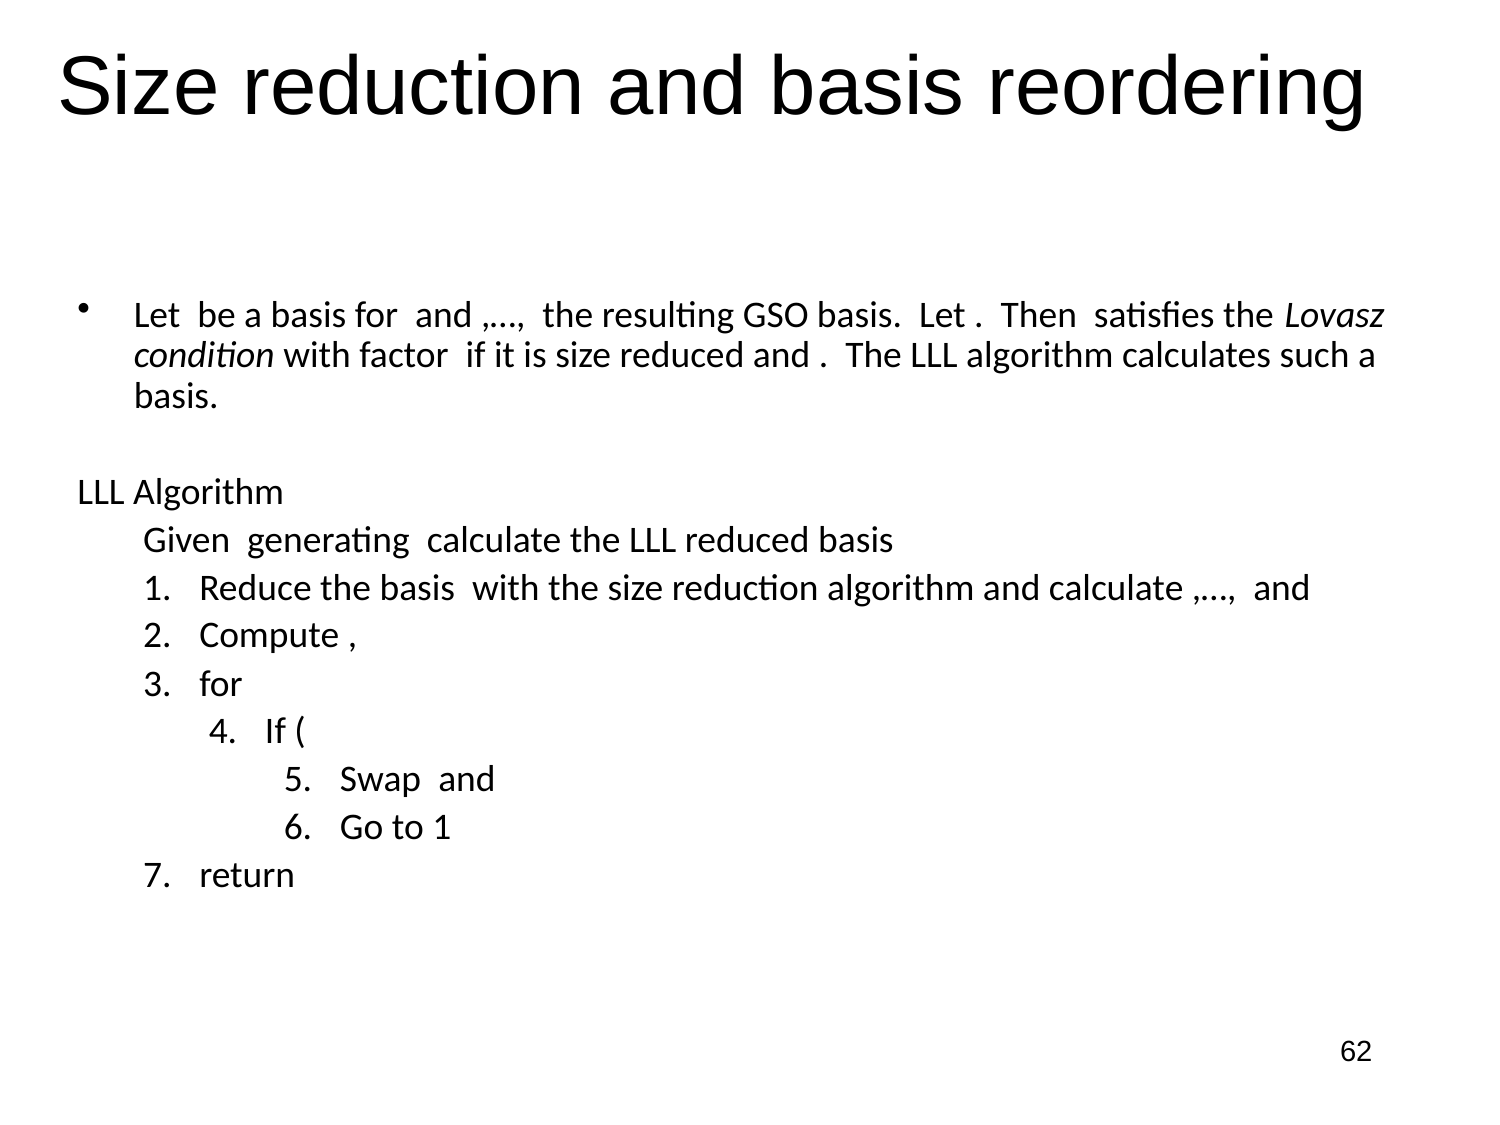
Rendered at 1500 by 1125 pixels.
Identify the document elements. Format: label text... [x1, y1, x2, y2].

title Size reduction and basis reordering [37, 0, 1388, 163]
slide_number 62 [1074, 1024, 1388, 1101]
